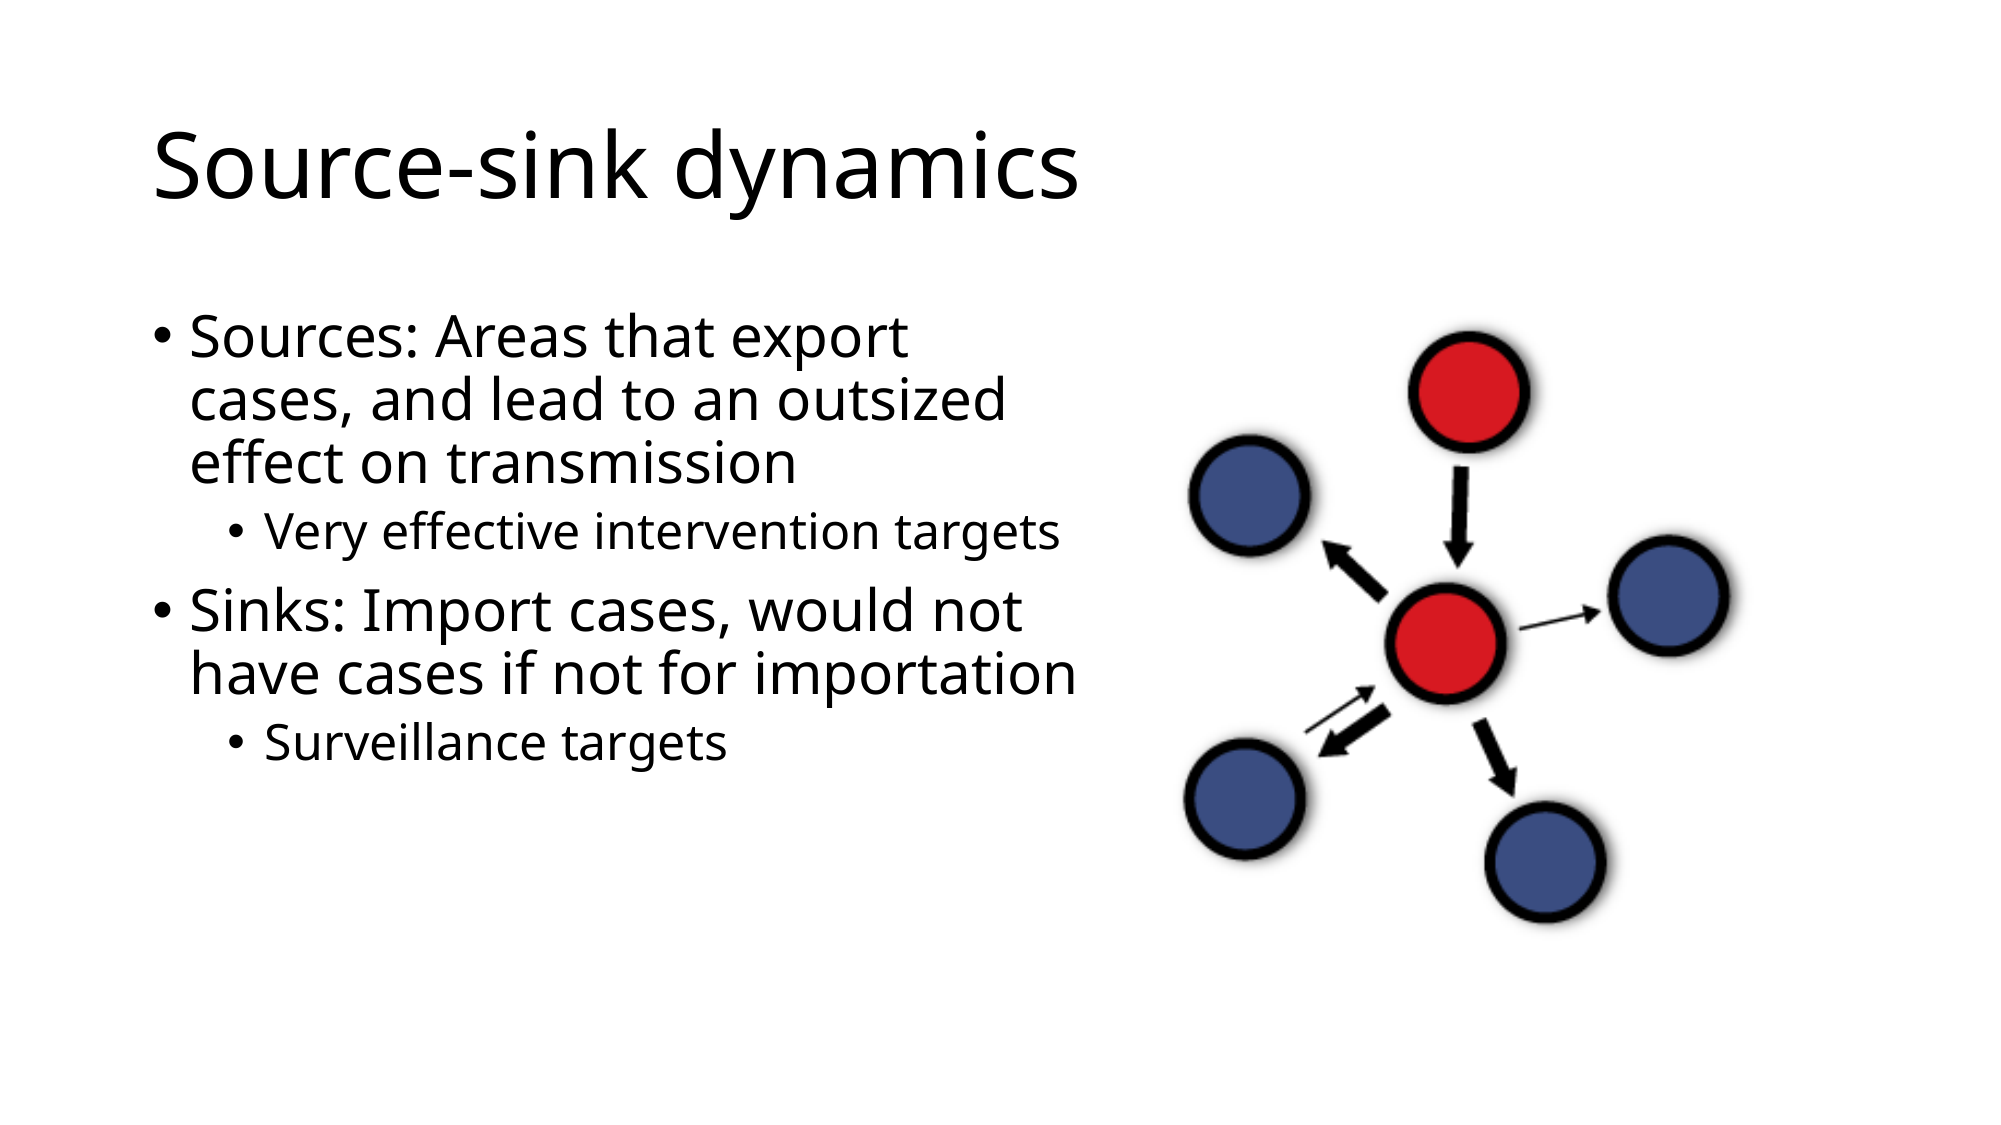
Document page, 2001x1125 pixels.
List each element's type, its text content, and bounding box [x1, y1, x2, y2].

title Source-sink dynamics [137, 59, 1863, 278]
picture [1151, 299, 1806, 954]
list Sources: Areas that export cases, and lead to an outsized effect on transmission Very effective intervention targets Sinks: Import cases, would not have cases if not for importation Surveillance targets [137, 299, 1096, 1014]
